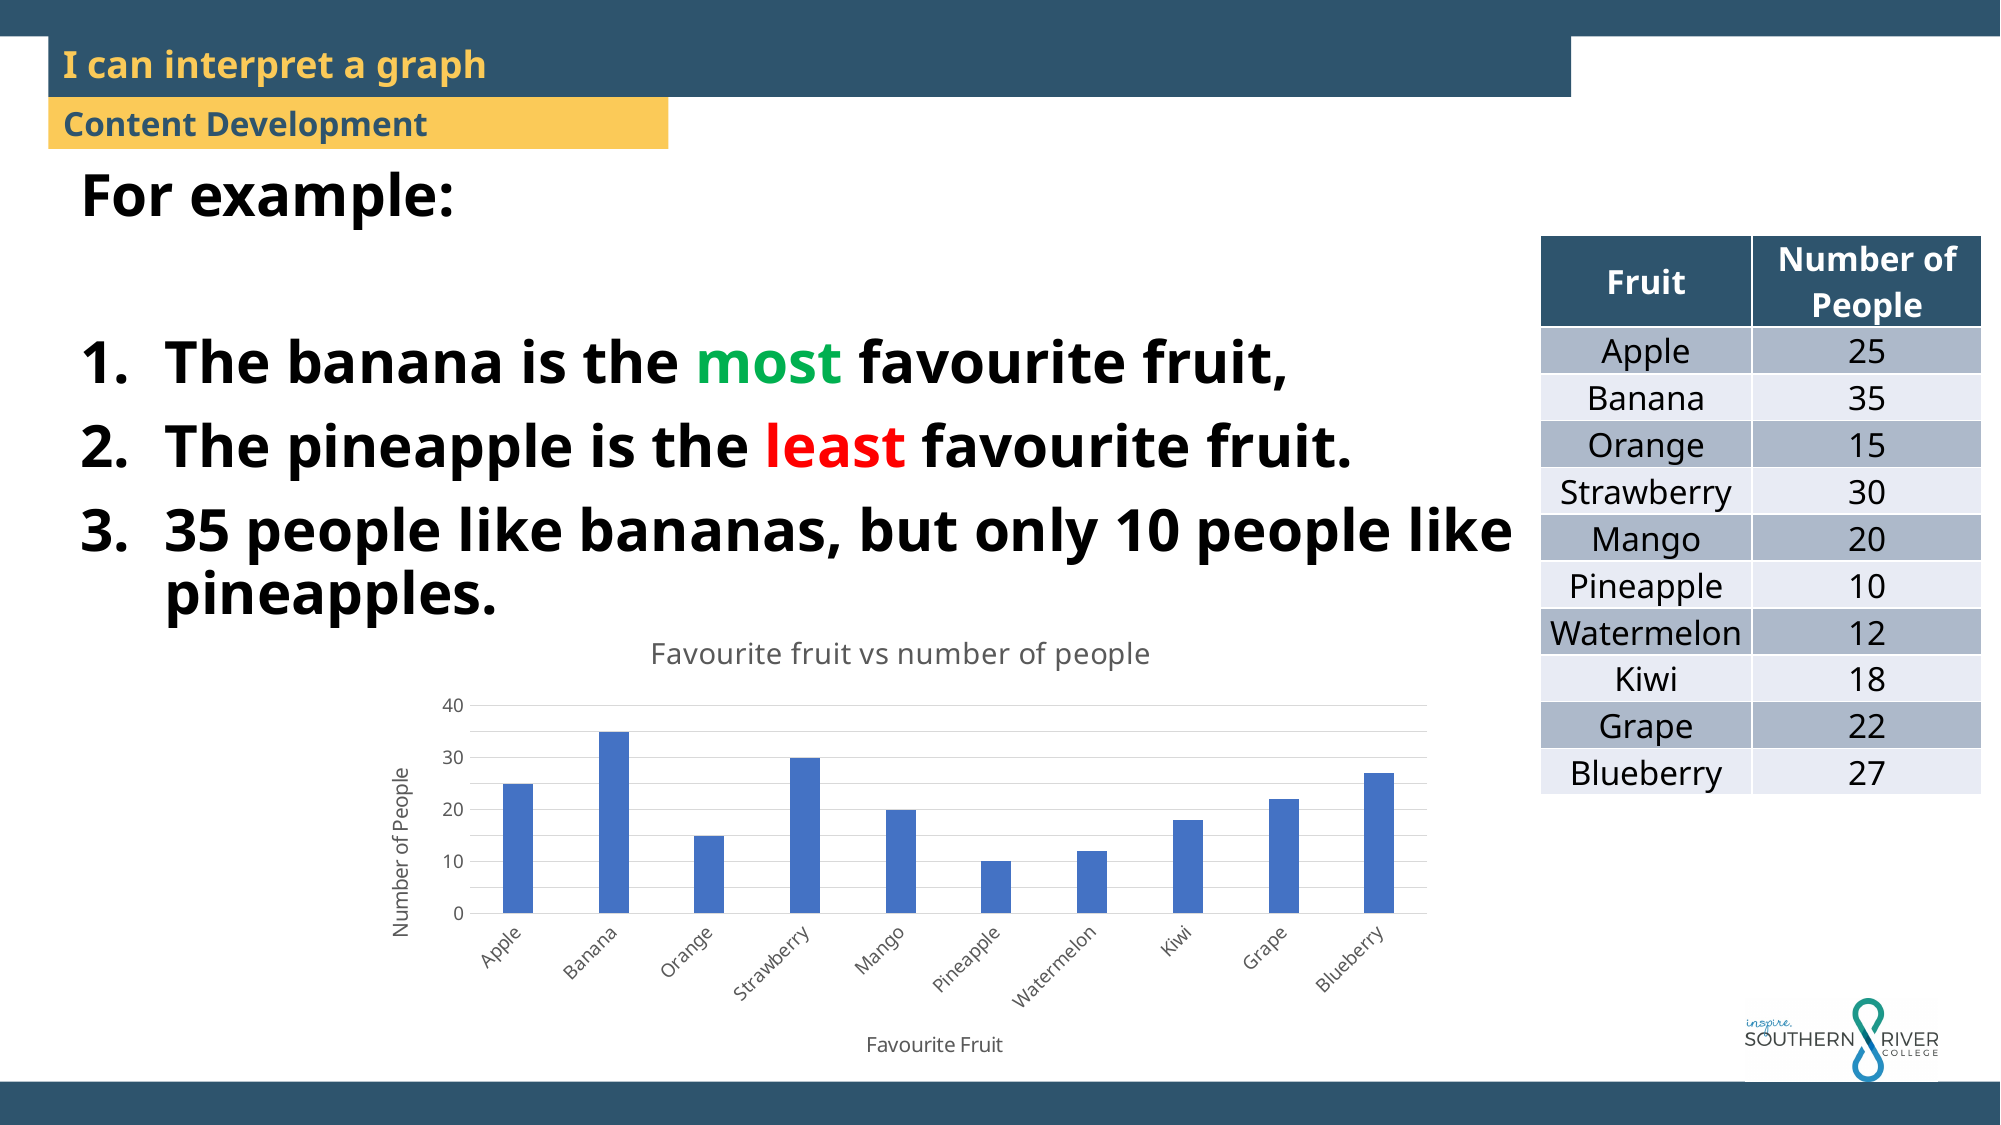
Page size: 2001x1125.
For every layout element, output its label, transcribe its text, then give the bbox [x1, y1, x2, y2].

table_cell Mango [1541, 515, 1751, 560]
table_cell Strawberry [1541, 468, 1751, 513]
table_cell Orange [1541, 421, 1751, 467]
list For example: The banana is the most favourite fruit, The pineapple is the least favourite fruit. 35 people like bananas, but only 10 people like pineapples. [65, 158, 1555, 468]
chart [353, 606, 1450, 1090]
table_cell Banana [1541, 375, 1751, 420]
table_cell 15 [1753, 421, 1981, 467]
table_cell Blueberry [1541, 749, 1751, 794]
table_cell 12 [1753, 609, 1981, 654]
table_cell 20 [1753, 515, 1981, 560]
table_cell Apple [1541, 328, 1751, 373]
list I can interpret a graph [48, 35, 1572, 97]
table_cell Grape [1541, 702, 1751, 748]
table_header Fruit [1541, 236, 1751, 326]
table_cell 35 [1753, 375, 1981, 420]
table_cell 27 [1753, 749, 1981, 794]
table_cell 18 [1753, 656, 1981, 701]
table_cell Kiwi [1541, 656, 1751, 701]
table_header Number of People [1753, 236, 1981, 326]
table_cell 22 [1753, 702, 1981, 748]
picture [1745, 998, 1938, 1082]
table_cell 25 [1753, 328, 1981, 373]
table_cell Pineapple [1541, 562, 1751, 607]
table_cell 30 [1753, 468, 1981, 513]
table_cell 10 [1753, 562, 1981, 607]
table_cell Watermelon [1541, 609, 1751, 654]
